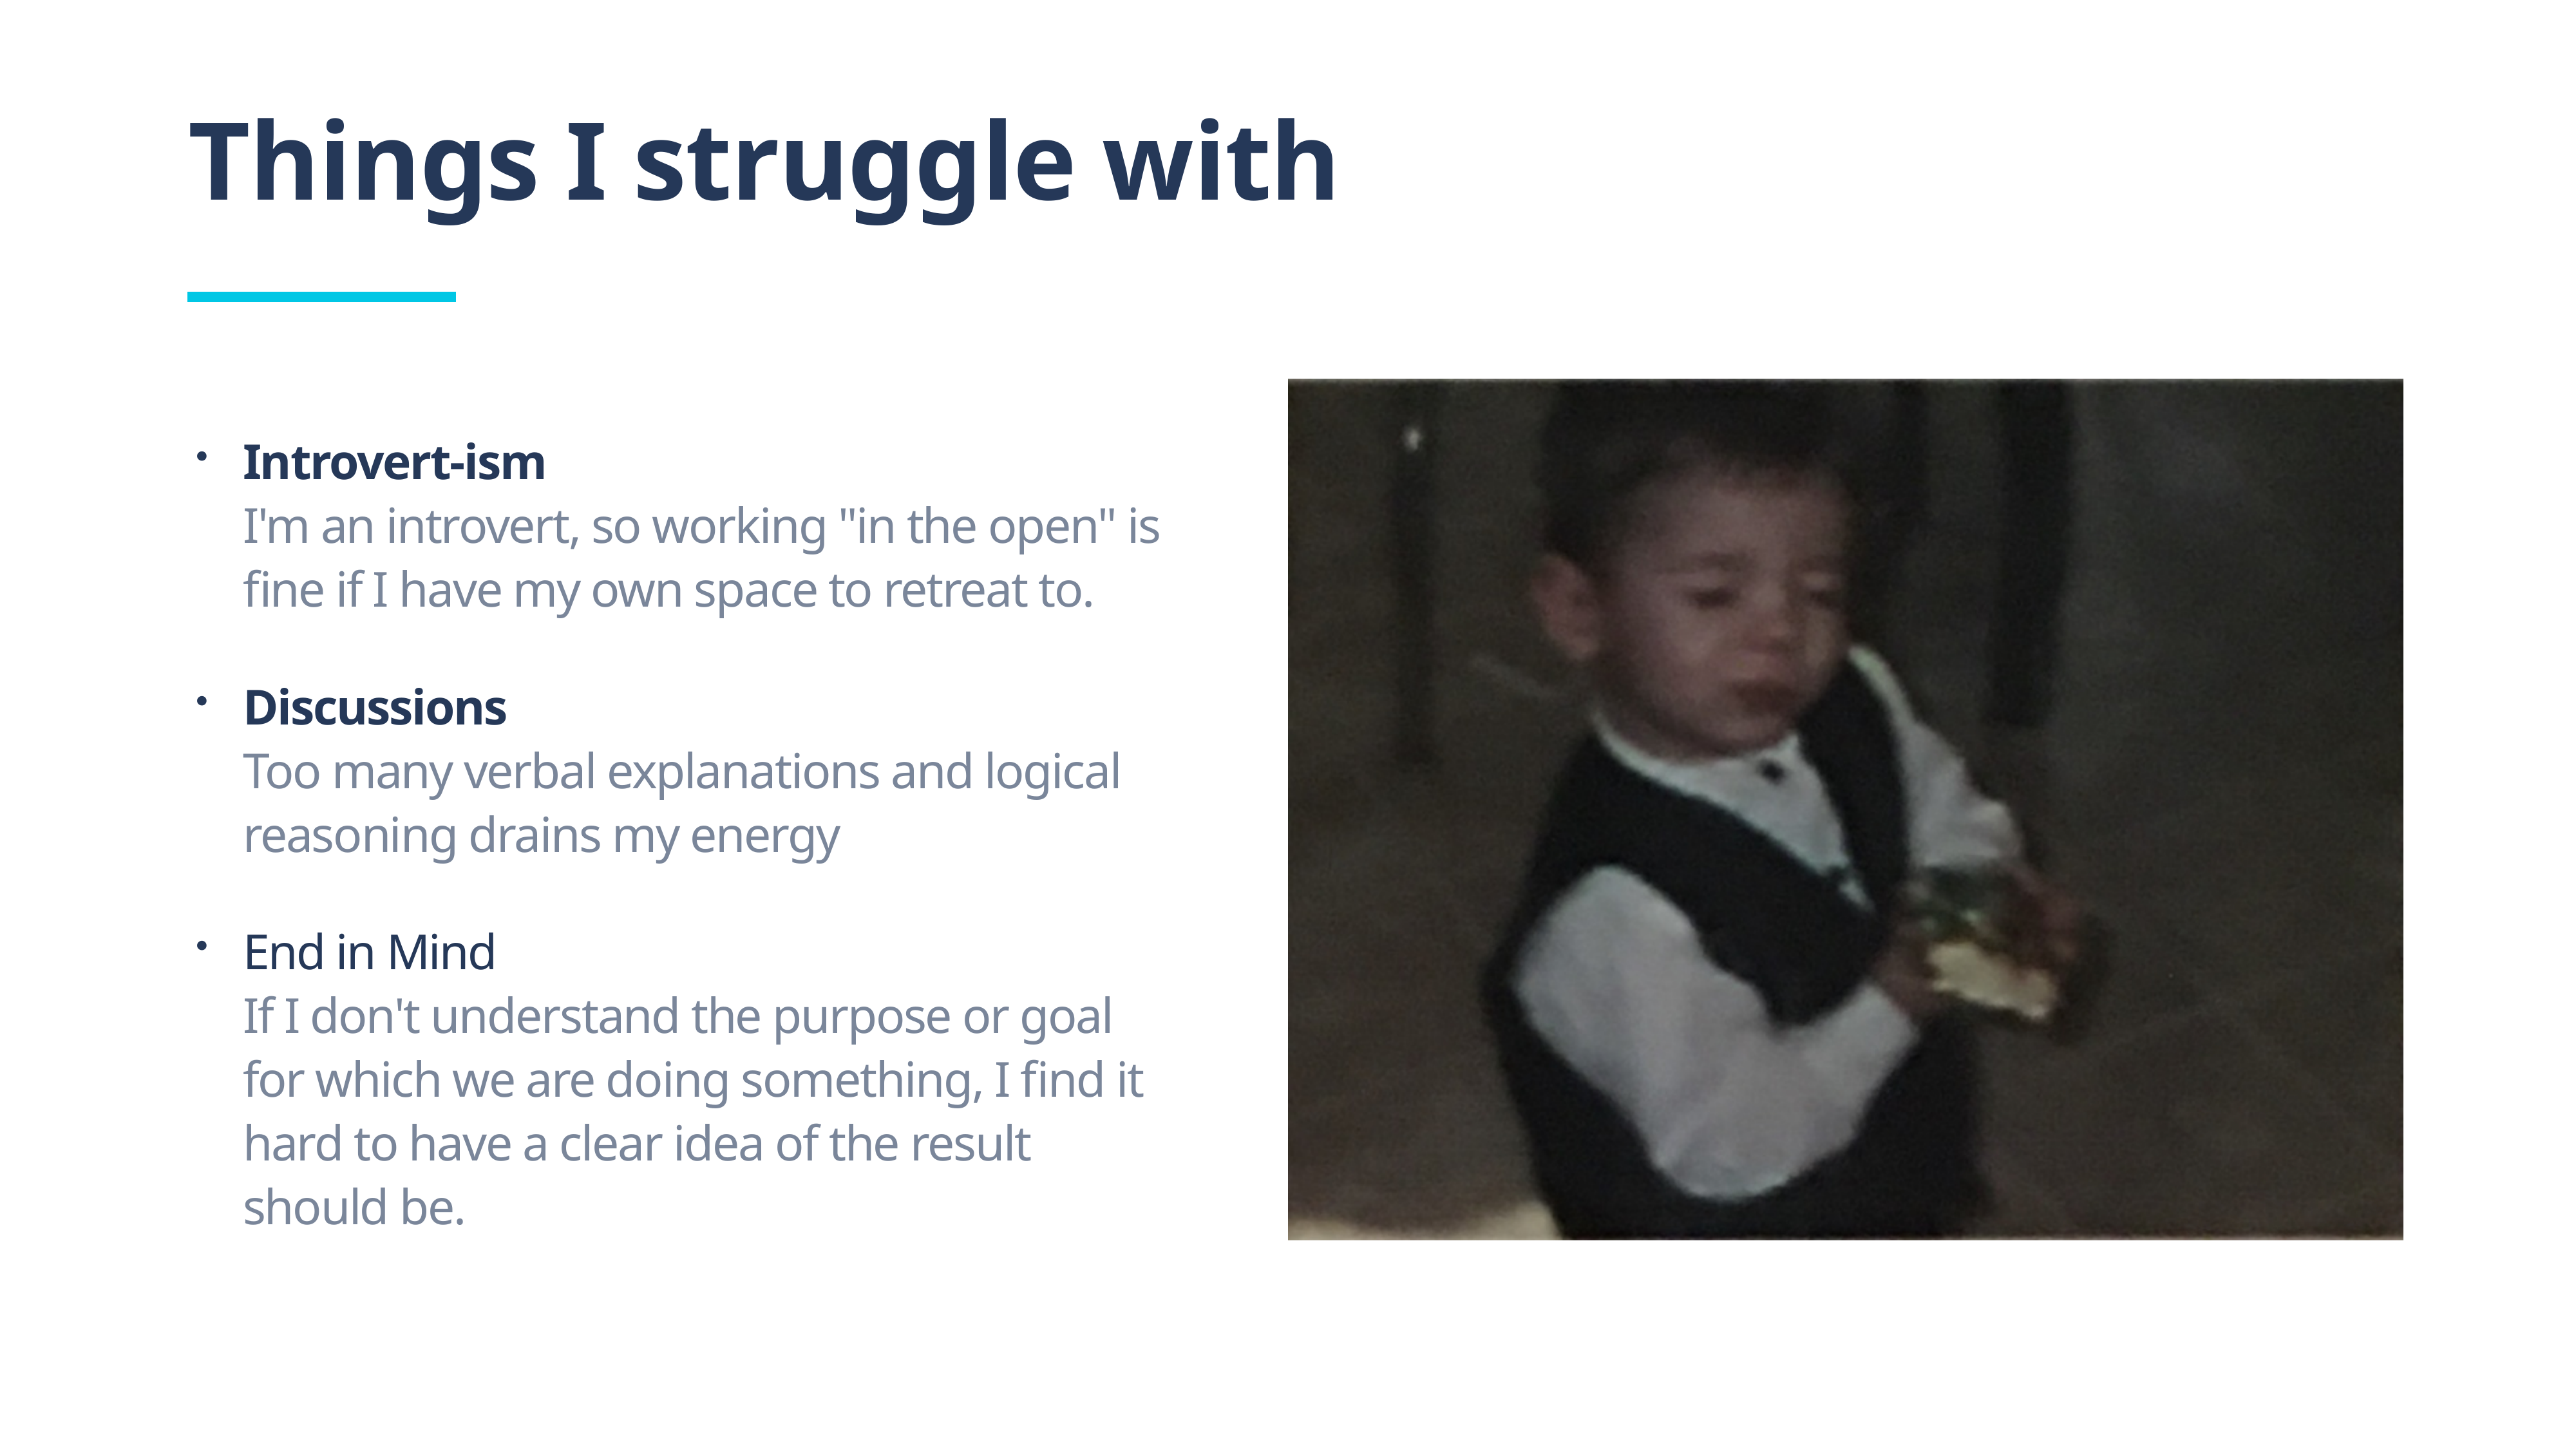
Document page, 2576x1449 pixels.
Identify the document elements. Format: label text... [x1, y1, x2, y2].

list Things I struggle with [188, 106, 2362, 225]
text_box Introvert-ism I'm an introvert, so working "in the open" is fine if I have my own space to retreat to. Discussions Too many verbal explanations and logical reasoning drains my energy End in Mind If I don't understand the purpose or goal for which we are doing something, I find it hard to have a clear idea of the result should be. [188, 418, 1170, 1242]
picture [1287, 379, 2403, 1240]
